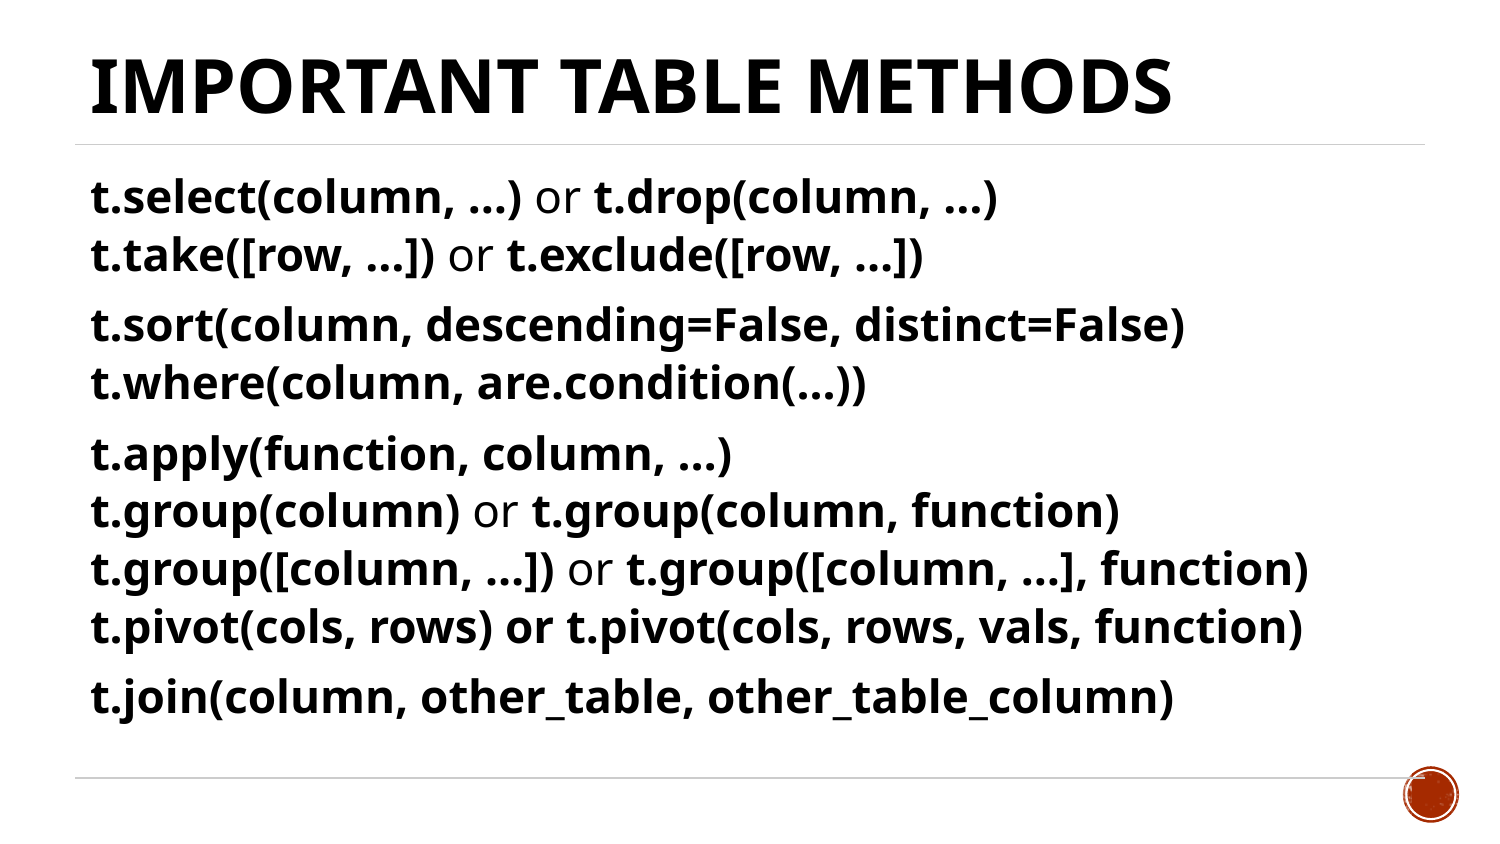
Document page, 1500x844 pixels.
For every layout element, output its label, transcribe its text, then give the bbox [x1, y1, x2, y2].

title Important Table Methods [75, 33, 1372, 145]
list t.select(column, …) or t.drop(column, …) t.take([row, …]) or t.exclude([row, …]) t.sort(column, descending=False, distinct=False) t.where(column, are.condition(...)) t.apply(function, column, …) t.group(column) or t.group(column, function) t.group([column, …]) or t.group([column, …], function) t.pivot(cols, rows) or t.pivot(cols, rows, vals, function) t.join(column, other_table, other_table_column) [75, 159, 1500, 754]
